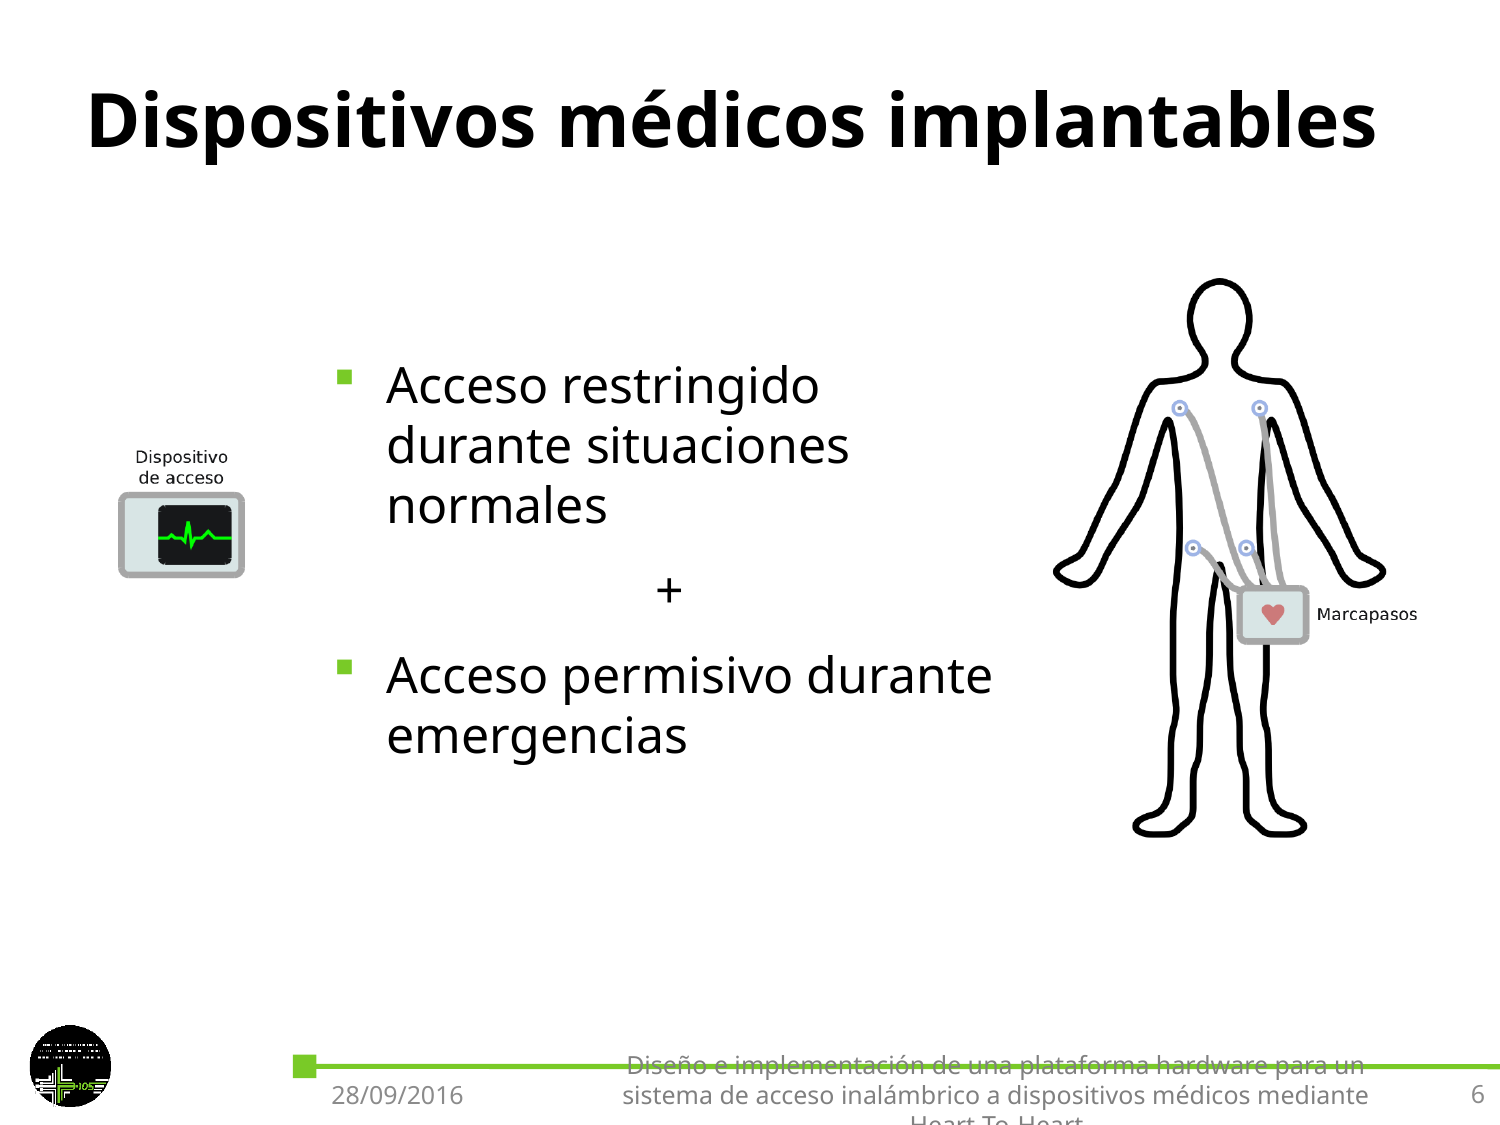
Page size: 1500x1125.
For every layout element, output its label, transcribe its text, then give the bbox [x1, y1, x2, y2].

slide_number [316, 1065, 552, 1125]
title Dispositivos médicos implantables [70, 23, 1421, 211]
slide_number 6 [1422, 1065, 1500, 1125]
picture [118, 278, 1418, 839]
picture [29, 1025, 111, 1107]
footer Diseño e implementación de una plataforma hardware para un sistema de acceso inalámbrico a dispositivos médicos mediante Heart-To-Heart [575, 1065, 1418, 1125]
